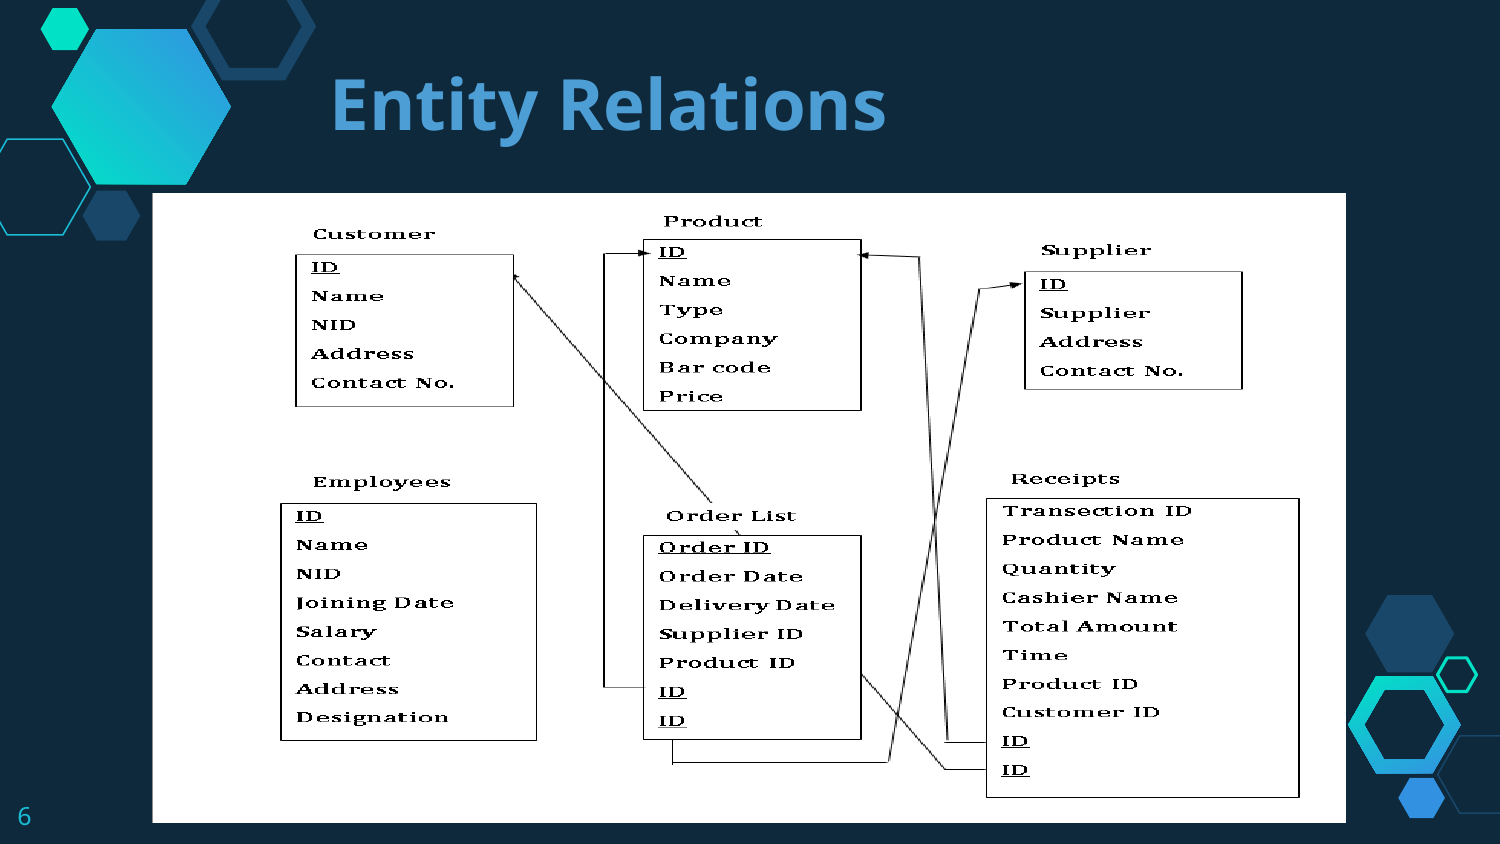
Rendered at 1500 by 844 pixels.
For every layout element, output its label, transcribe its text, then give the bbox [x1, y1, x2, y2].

text_box Entity Relations [314, 41, 1438, 160]
slide_number 6 [2, 785, 93, 844]
picture [152, 193, 1346, 823]
